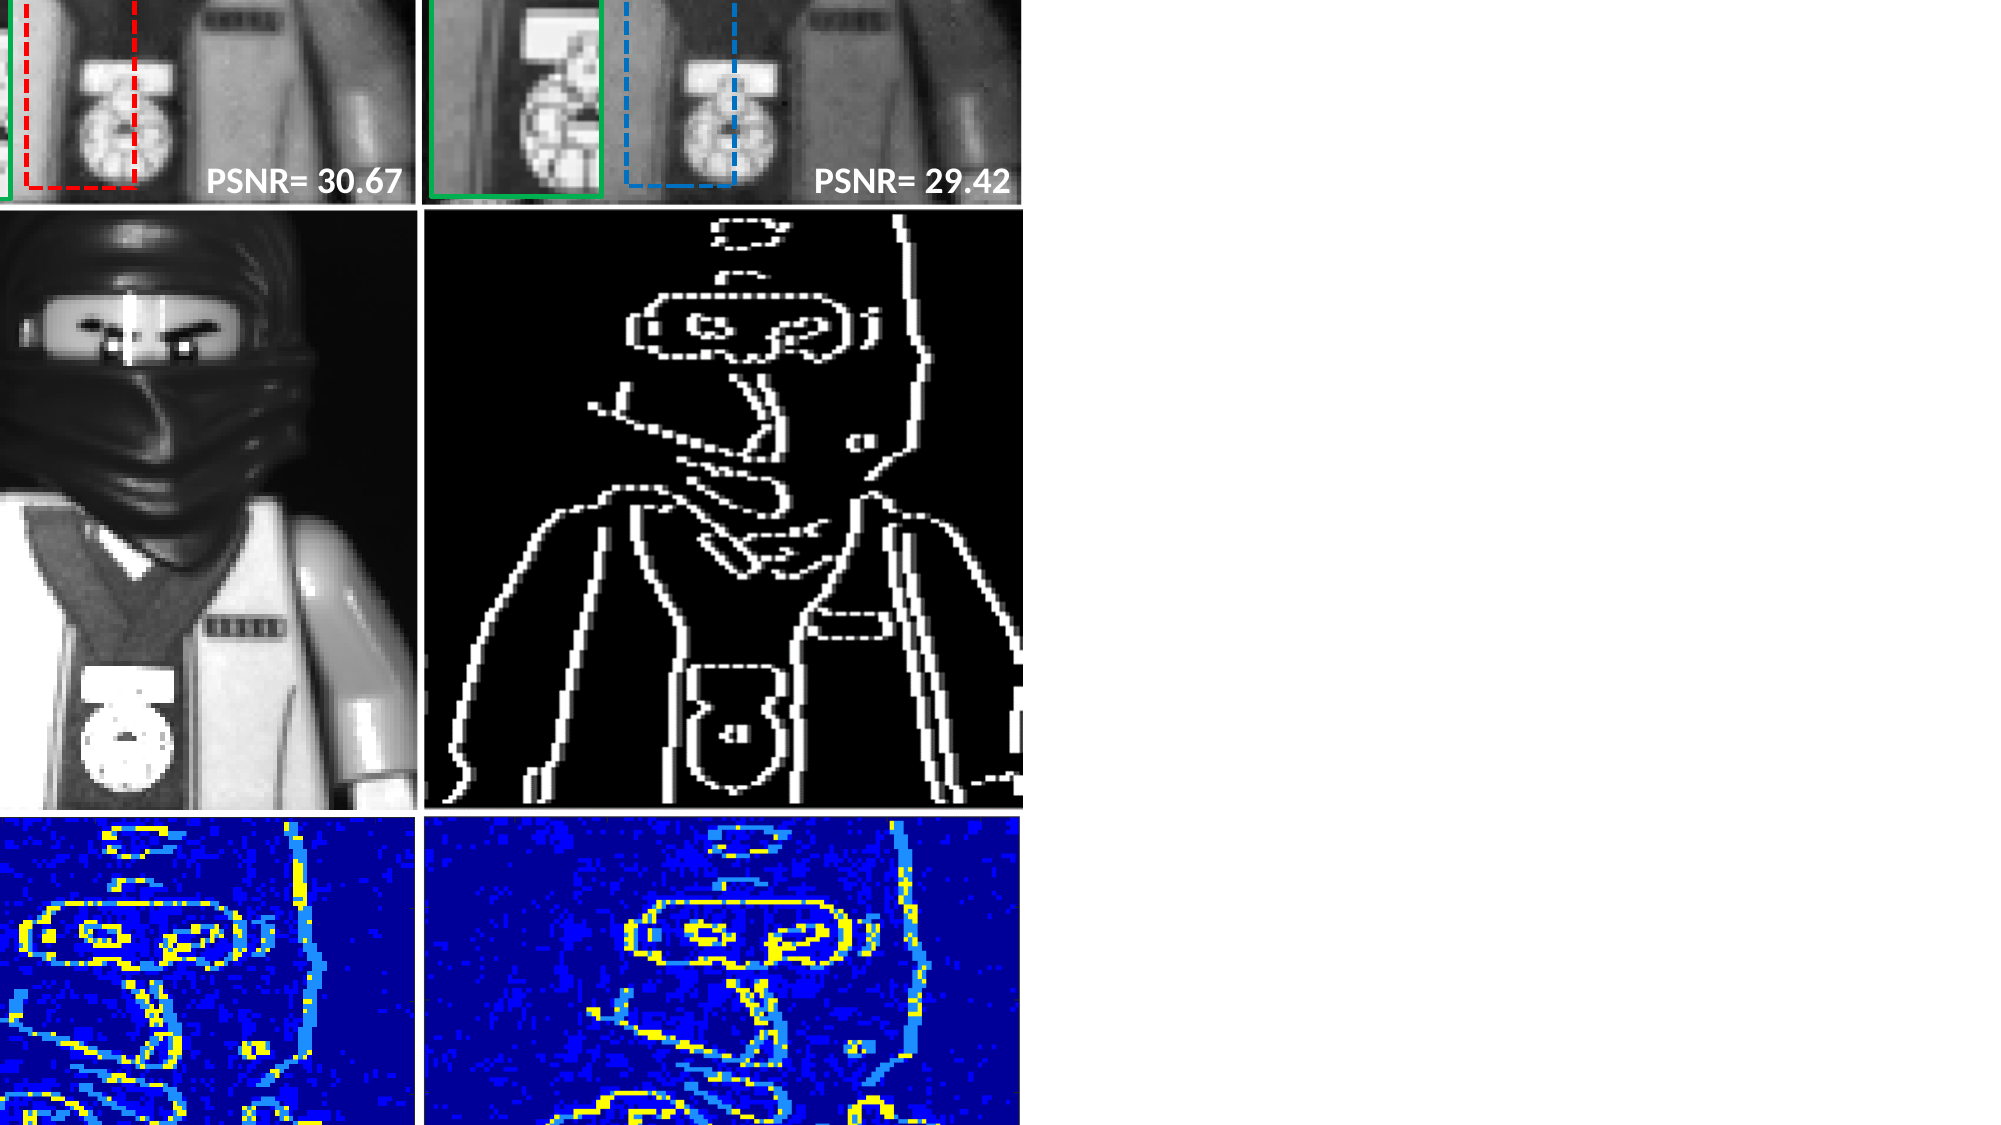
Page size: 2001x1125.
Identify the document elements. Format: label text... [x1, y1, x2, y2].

picture [424, 209, 1023, 810]
picture [422, 814, 1023, 1125]
text_box PSNR= 30.67 [191, 149, 418, 209]
picture [0, 0, 417, 205]
picture [421, 0, 1022, 205]
text_box PSNR= 29.42 [799, 149, 1026, 209]
picture [0, 209, 418, 810]
picture [0, 814, 417, 1125]
